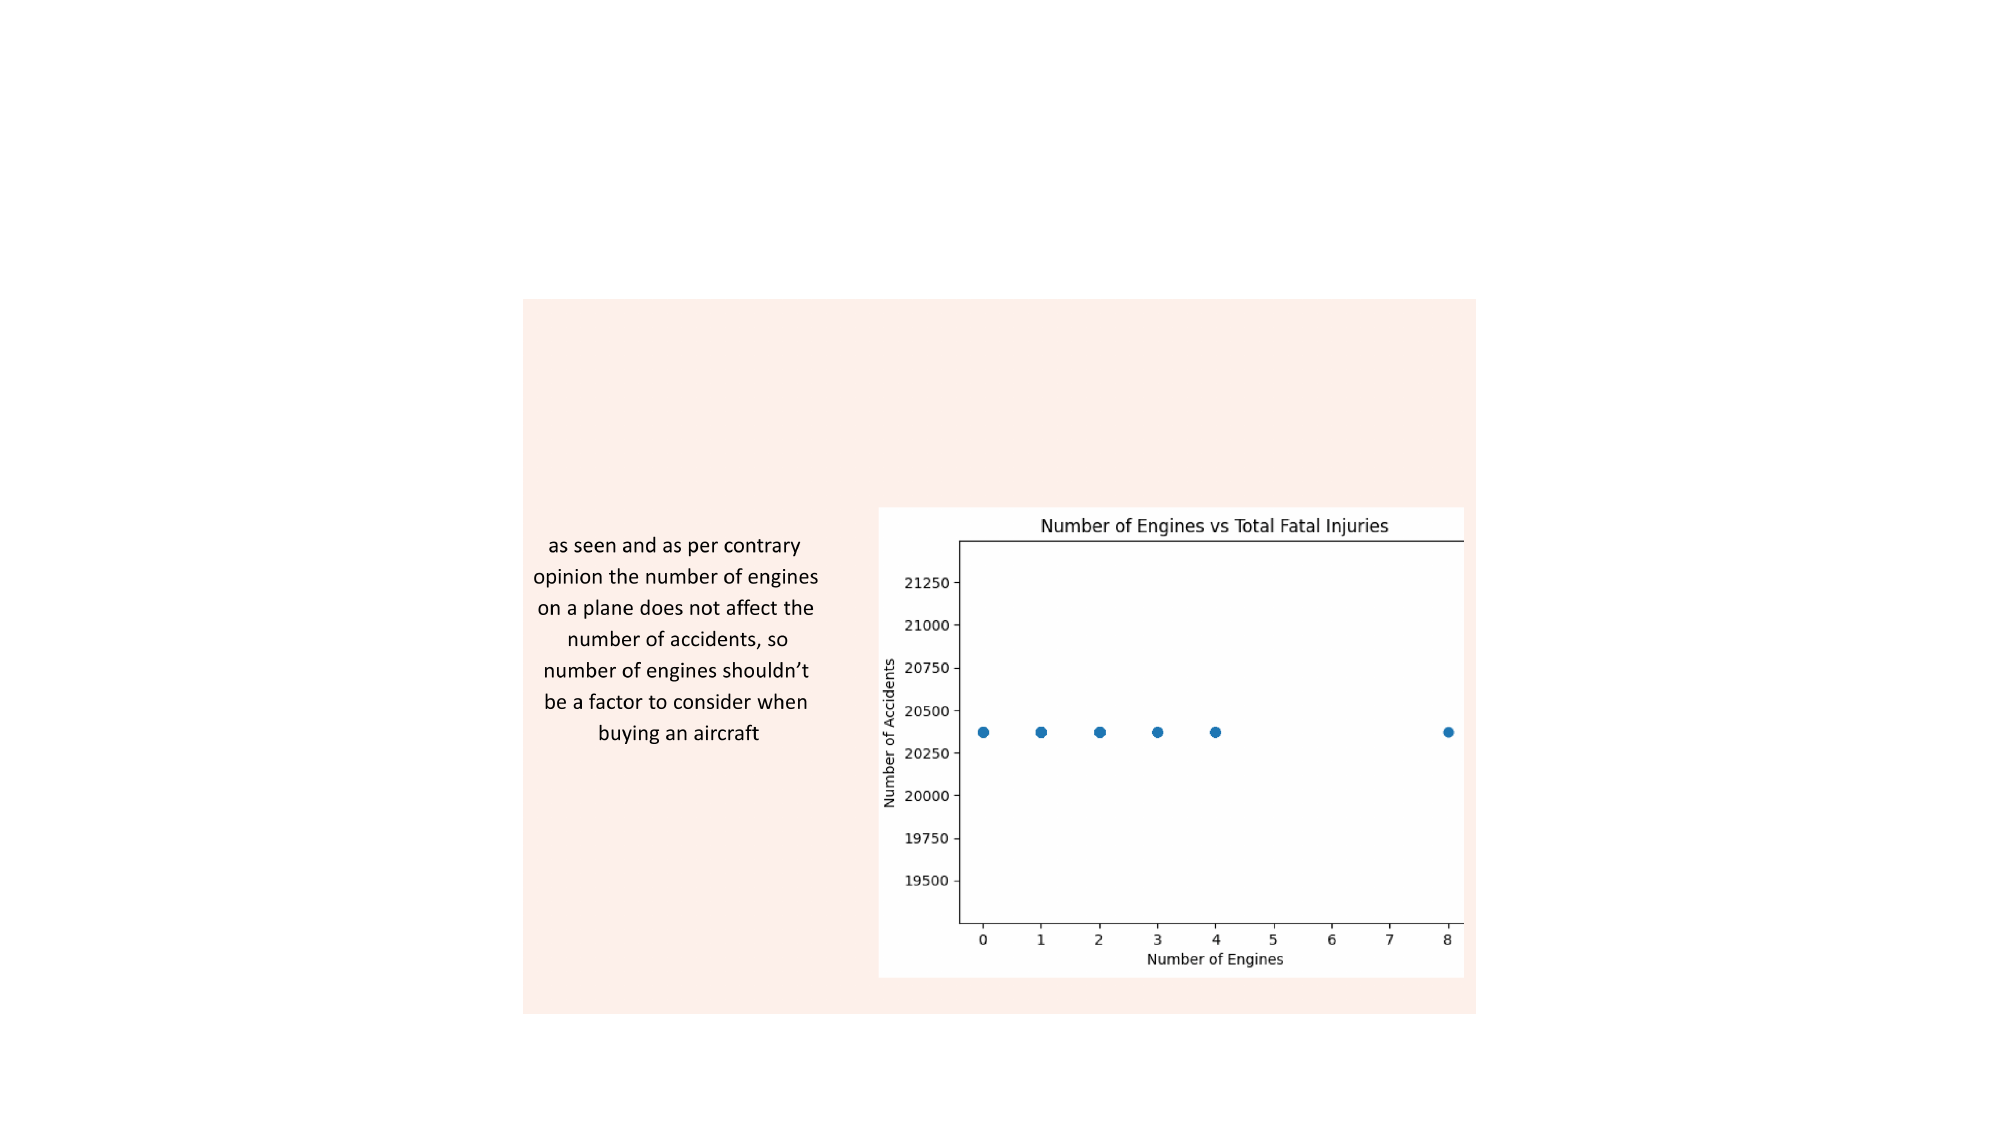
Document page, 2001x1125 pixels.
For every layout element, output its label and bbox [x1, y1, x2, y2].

list [523, 299, 1476, 1014]
